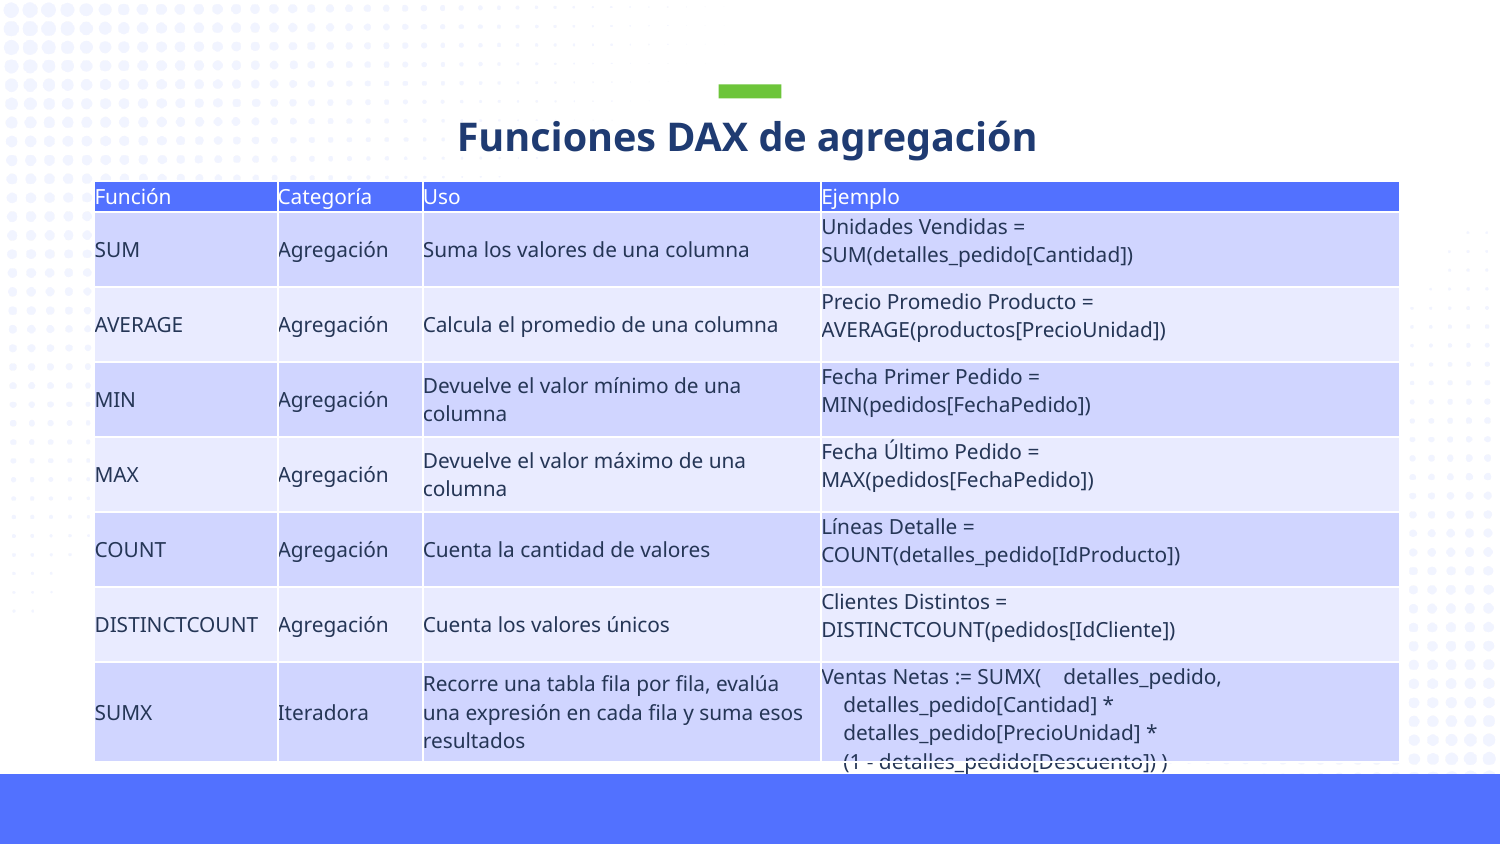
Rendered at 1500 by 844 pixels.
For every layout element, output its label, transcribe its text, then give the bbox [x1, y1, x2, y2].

table_cell MAX [95, 438, 277, 511]
table_cell Devuelve el valor mínimo de una columna [424, 363, 820, 436]
table_cell Ventas Netas := SUMX( detalles_pedido, detalles_pedido[Cantidad] * detalles_pedido[PrecioUnidad] * (1 - detalles_pedido[Descuento]) ) [822, 663, 1399, 761]
table_cell Cuenta la cantidad de valores [424, 513, 820, 586]
table_cell Agregación [279, 588, 422, 661]
text_box Funciones DAX de agregación [116, 119, 1379, 160]
table_cell Recorre una tabla fila por fila, evalúa una expresión en cada fila y suma esos resultados [424, 663, 820, 761]
table_cell Precio Promedio Producto = AVERAGE(productos[PrecioUnidad]) [822, 288, 1399, 361]
table_cell Devuelve el valor máximo de una columna [424, 438, 820, 511]
table_header Ejemplo [822, 182, 1399, 211]
text_box [718, 84, 782, 99]
table_cell SUMX [95, 663, 277, 761]
table_cell Calcula el promedio de una columna [424, 288, 820, 361]
table_header Uso [424, 182, 820, 211]
table_cell Unidades Vendidas = SUM(detalles_pedido[Cantidad]) [822, 213, 1399, 286]
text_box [0, 773, 1500, 844]
table_cell Líneas Detalle = COUNT(detalles_pedido[IdProducto]) [822, 513, 1399, 586]
table_cell DISTINCTCOUNT [95, 588, 277, 661]
table_cell Suma los valores de una columna [424, 213, 820, 286]
table_cell Agregación [279, 213, 422, 286]
table_cell Fecha Primer Pedido = MIN(pedidos[FechaPedido]) [822, 363, 1399, 436]
table_cell Cuenta los valores únicos [424, 588, 820, 661]
picture [0, 0, 1500, 773]
table_cell Clientes Distintos = DISTINCTCOUNT(pedidos[IdCliente]) [822, 588, 1399, 661]
table_cell Agregación [279, 513, 422, 586]
table_header Categoría [279, 182, 422, 211]
table_cell MIN [95, 363, 277, 436]
table_cell Agregación [279, 363, 422, 436]
table_cell Agregación [279, 288, 422, 361]
table_cell Fecha Último Pedido = MAX(pedidos[FechaPedido]) [822, 438, 1399, 511]
table_cell SUM [95, 213, 277, 286]
table_header Función [95, 182, 277, 211]
table_cell Iteradora [279, 663, 422, 761]
table_cell AVERAGE [95, 288, 277, 361]
table_cell COUNT [95, 513, 277, 586]
table_cell Agregación [279, 438, 422, 511]
